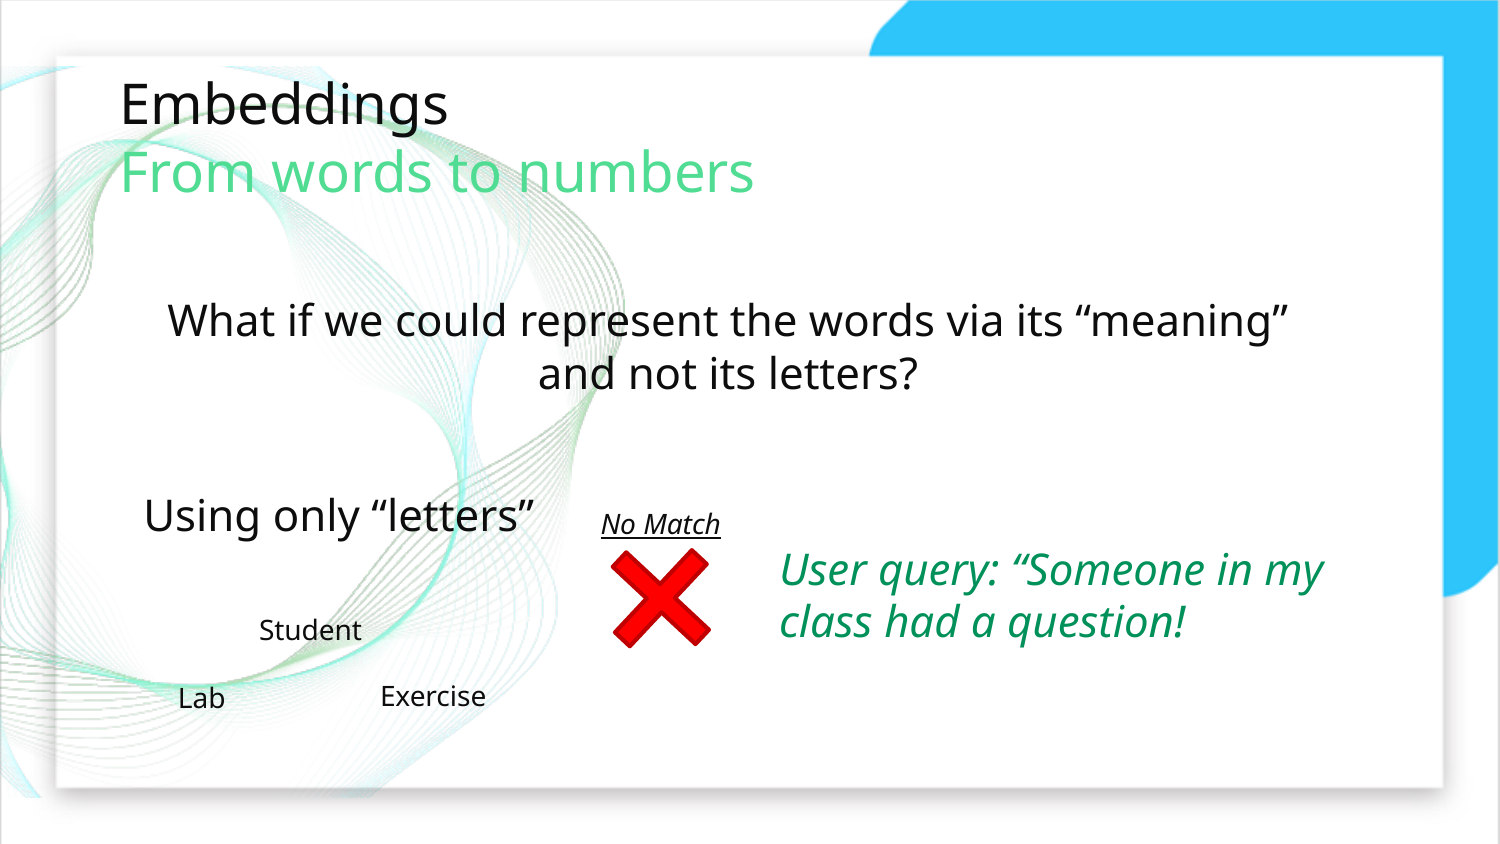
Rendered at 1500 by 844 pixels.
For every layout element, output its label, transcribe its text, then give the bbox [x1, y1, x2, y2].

text_box What if we could represent the words via its “meaning” and not its letters? [681, 293, 1311, 422]
text_box [681, 550, 709, 595]
text_box User query: “Someone in my class had a question! [779, 491, 1407, 697]
text_box No Match [681, 506, 770, 550]
picture [0, 0, 1500, 844]
text_box [681, 600, 711, 647]
text_box Embeddings From words to numbers [119, 68, 1077, 227]
